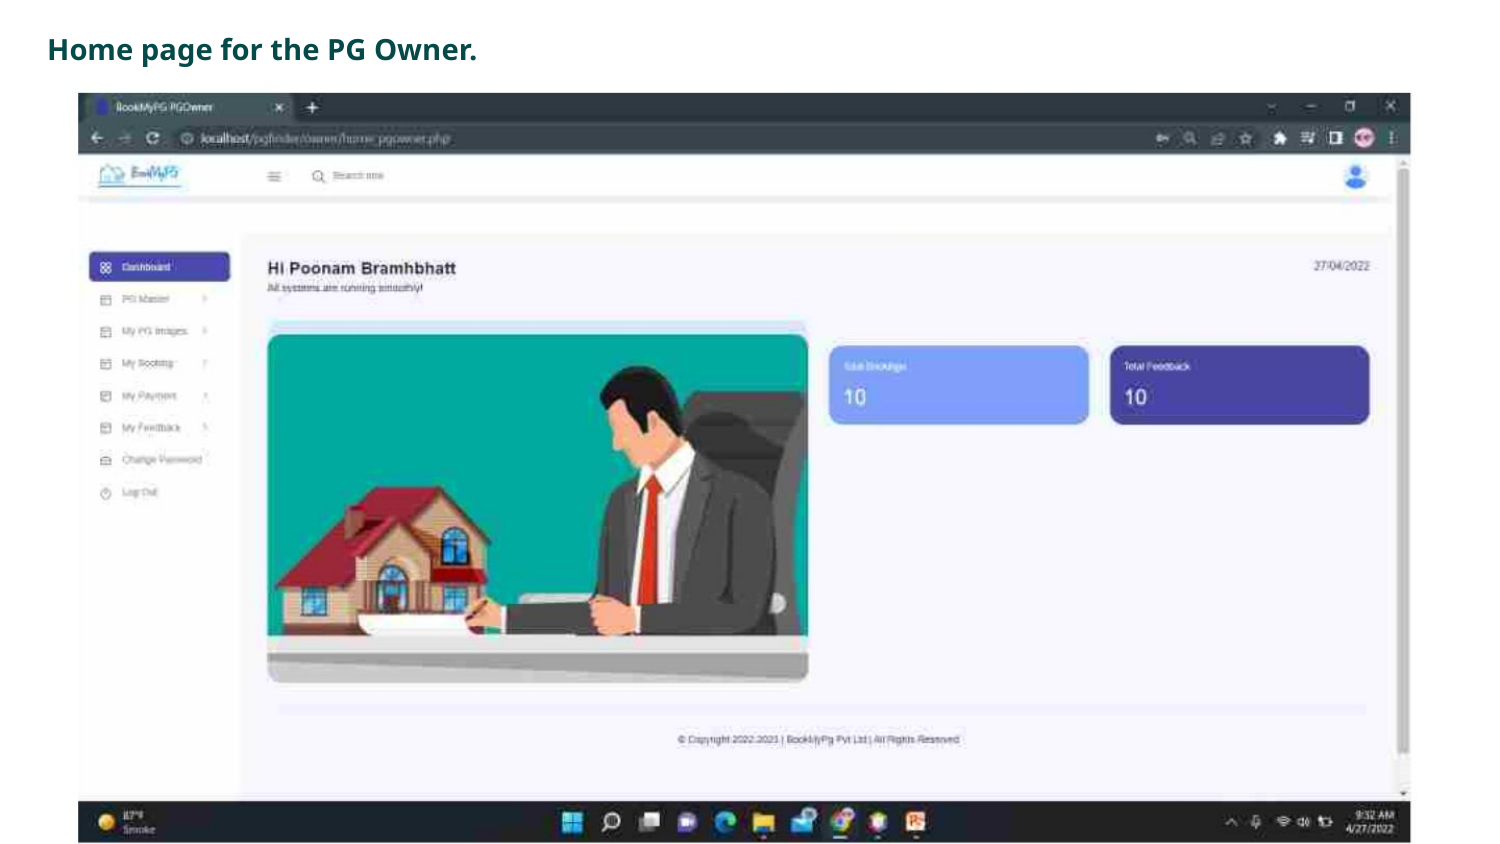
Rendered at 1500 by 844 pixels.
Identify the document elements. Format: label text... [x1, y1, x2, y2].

text_box [0, 0, 1500, 844]
text_box Home page for the PG Owner. [47, 37, 487, 67]
